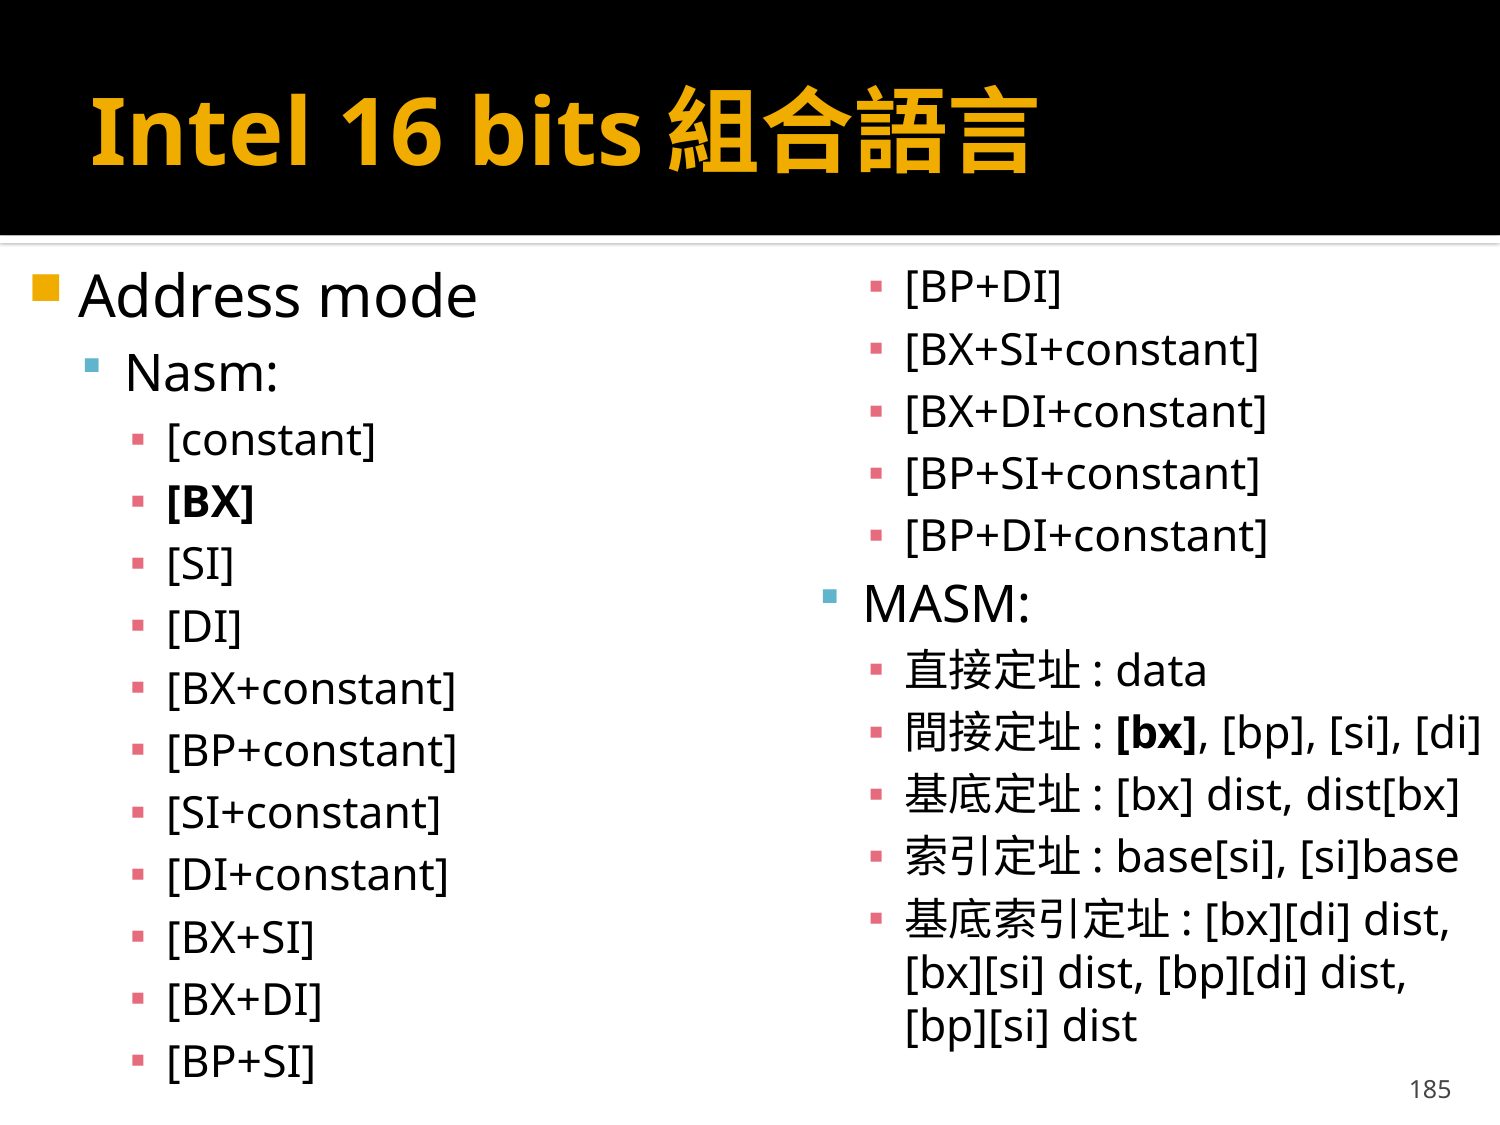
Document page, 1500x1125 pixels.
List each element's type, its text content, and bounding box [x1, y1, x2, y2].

slide_number 185 [1345, 1062, 1467, 1108]
list Address mode Nasm: [constant] [BX] [SI] [DI] [BX+constant] [BP+constant] [SI+constant] [DI+constant] [BX+SI] [BX+DI] [BP+SI] [BP+DI] [BX+SI+constant] [BX+DI+constant] [BP+SI+constant] [BP+DI+constant] MASM: 直接定址: data 間接定址: [bx], [bp], [si], [di] 基底定址: [bx] dist, dist[bx] 索引定址: base[si], [si]base 基底索引定址: [bx][di] dist, [bx][si] dist, [bp][di] dist, [bp][si] dist [0, 243, 1500, 1125]
title Intel 16 bits組合語言 [75, 25, 1425, 231]
